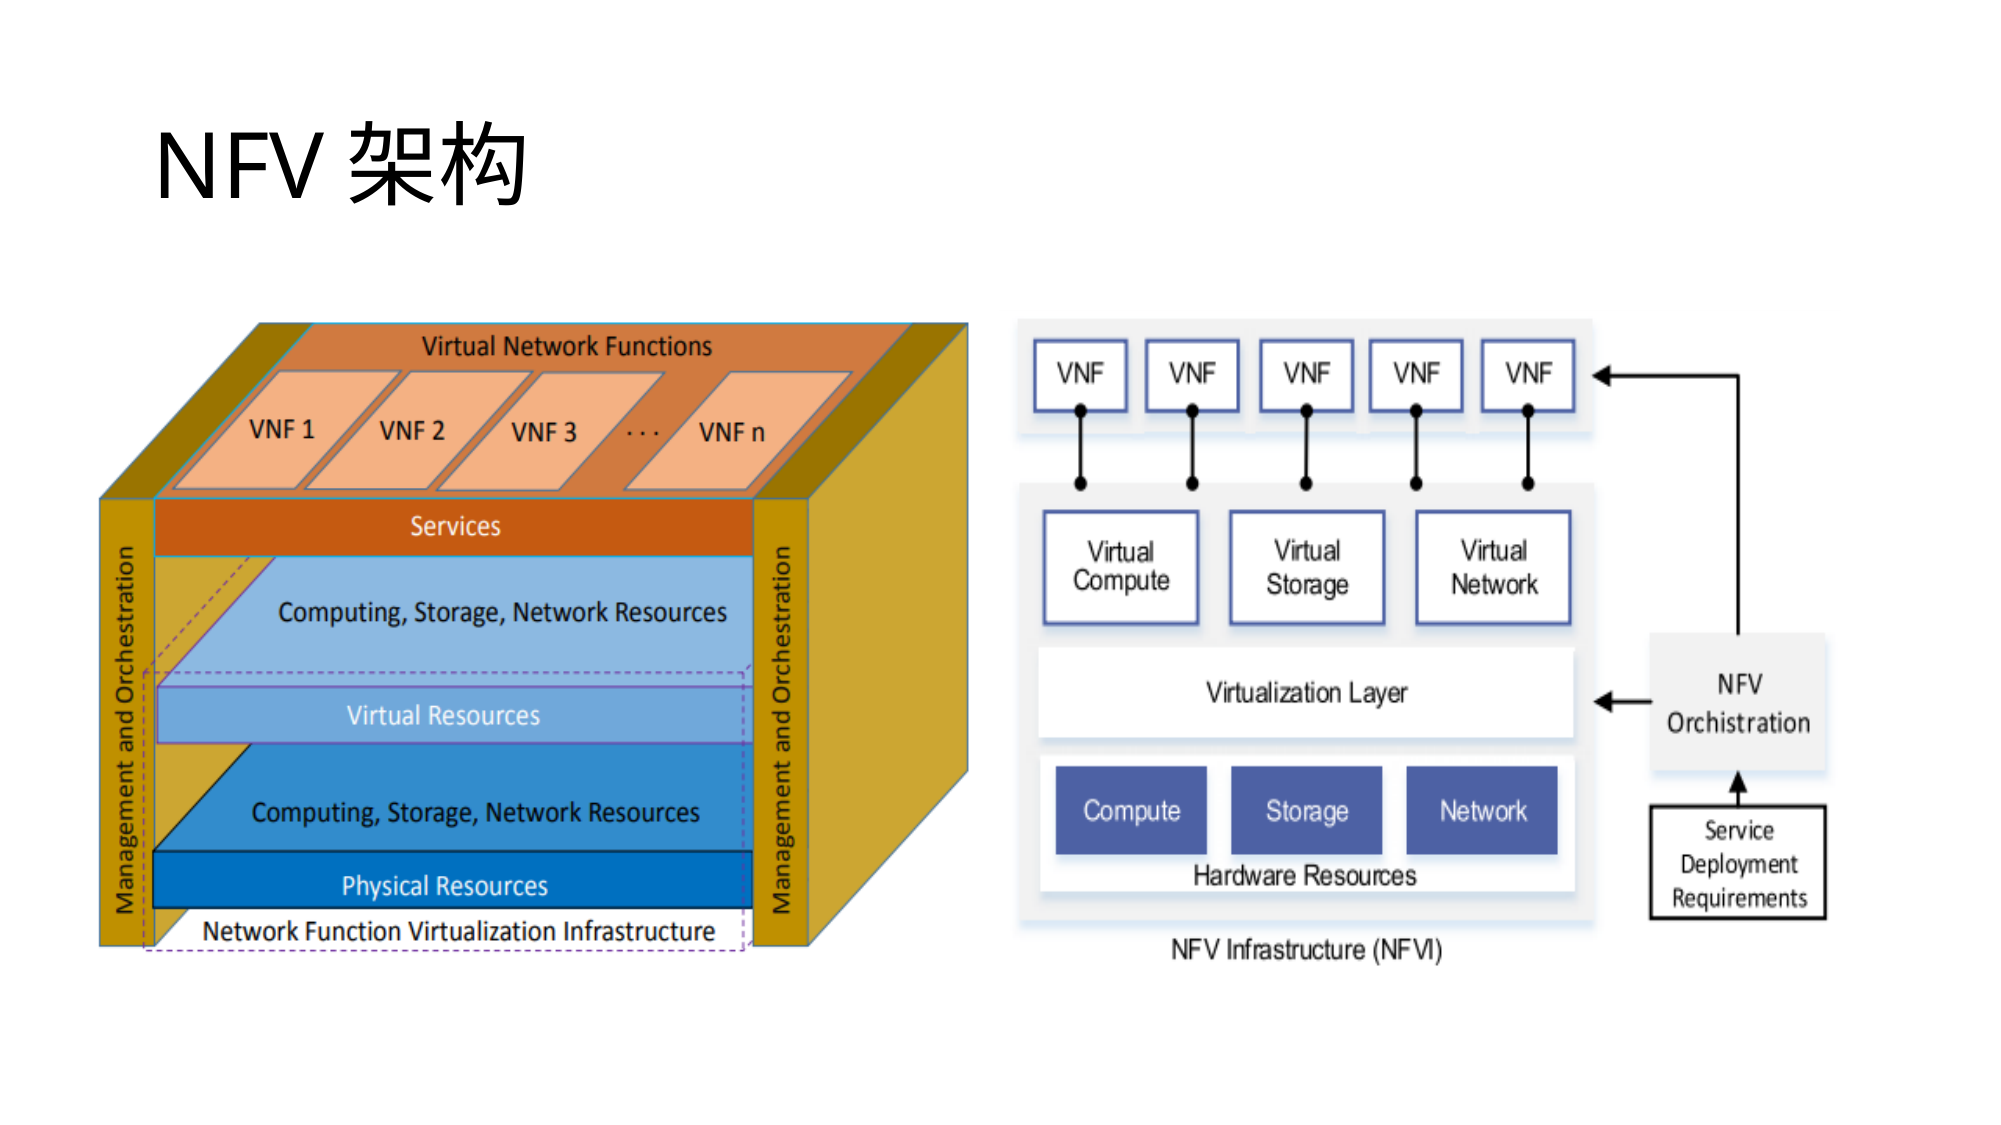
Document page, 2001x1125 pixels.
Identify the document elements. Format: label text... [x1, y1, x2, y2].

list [68, 293, 1000, 972]
title NFV架构 [137, 59, 1863, 278]
picture [999, 309, 1841, 972]
